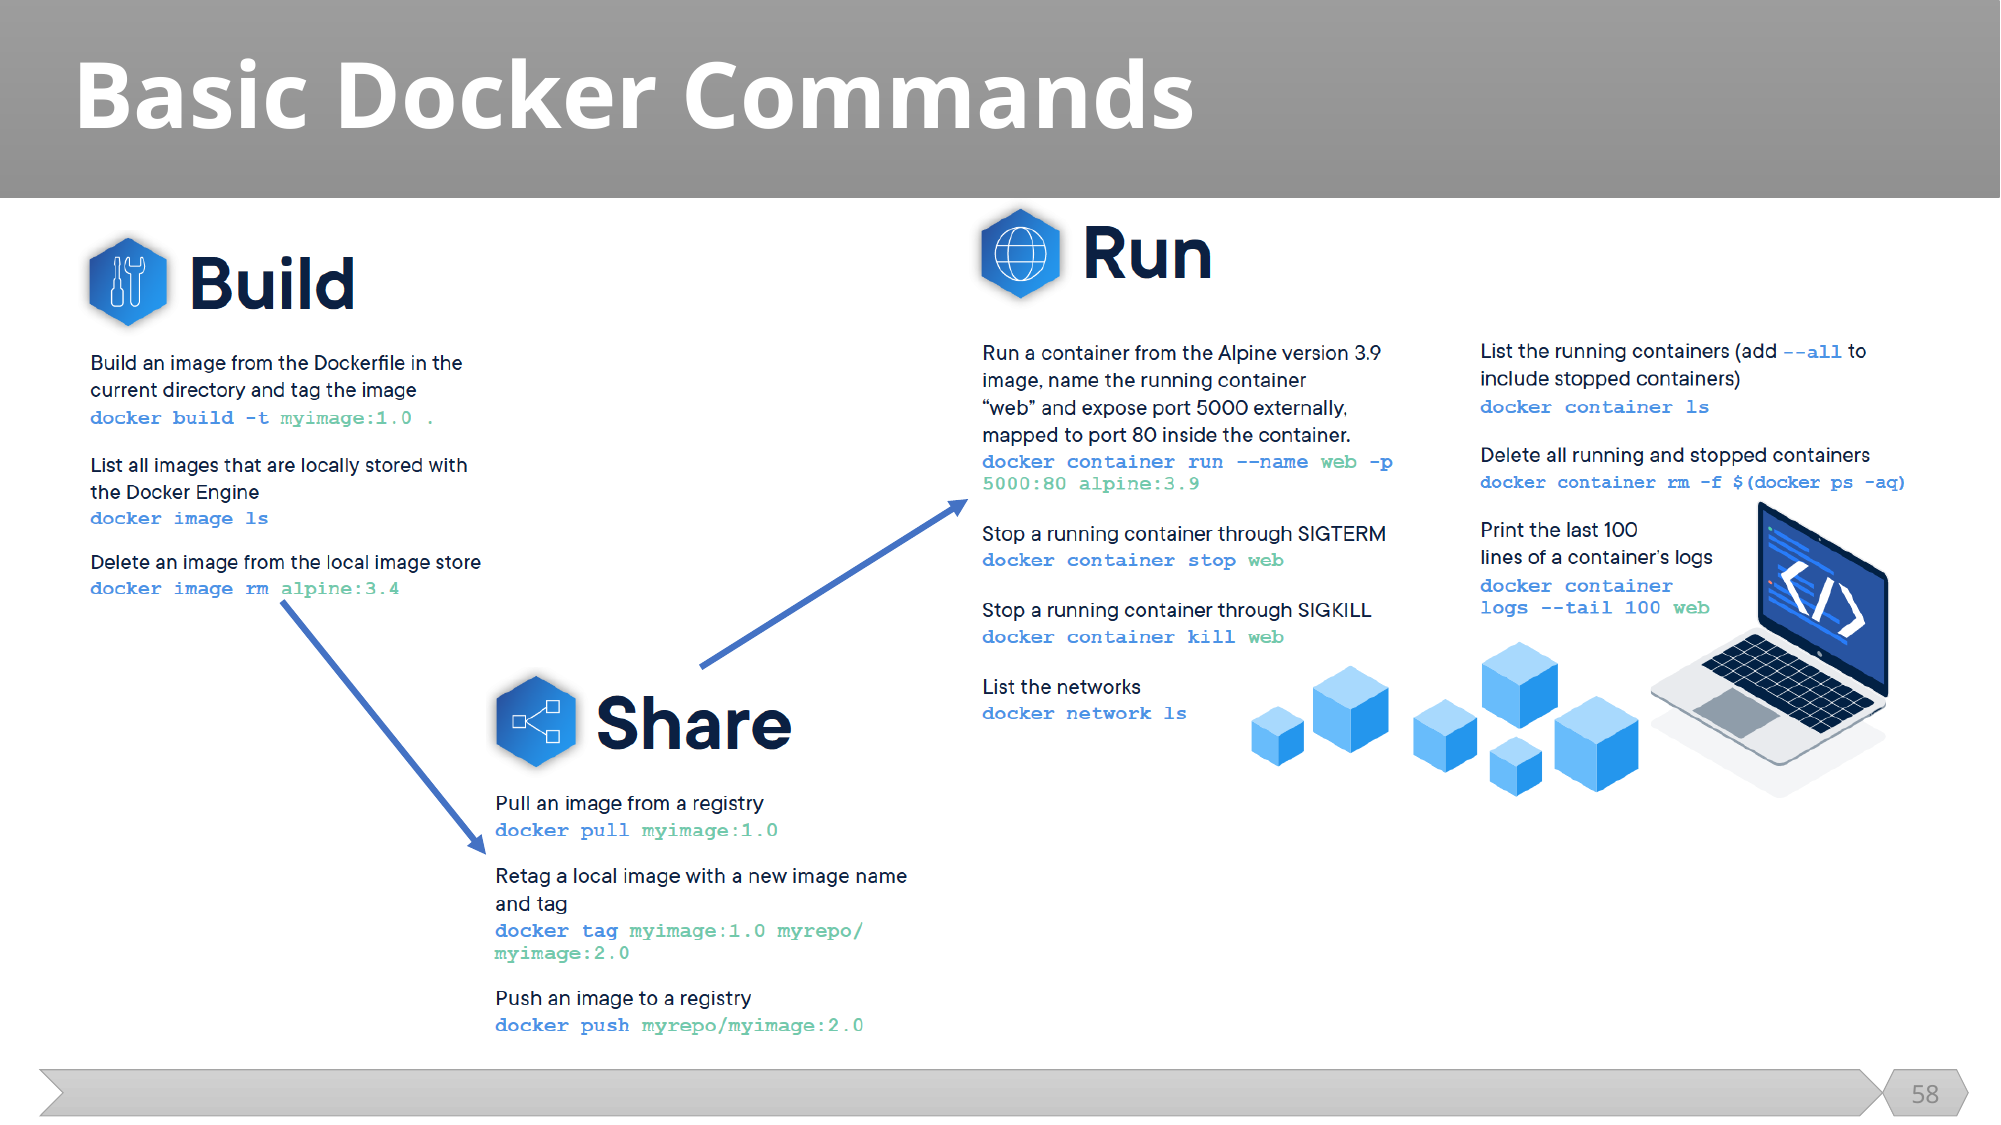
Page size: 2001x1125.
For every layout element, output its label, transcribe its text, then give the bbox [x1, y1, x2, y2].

picture [968, 197, 1916, 800]
title Basic Docker Commands [56, 0, 1969, 199]
picture [77, 230, 486, 602]
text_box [700, 499, 969, 668]
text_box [281, 601, 486, 855]
picture [485, 667, 916, 1043]
slide_number 58 [1882, 1065, 1969, 1125]
